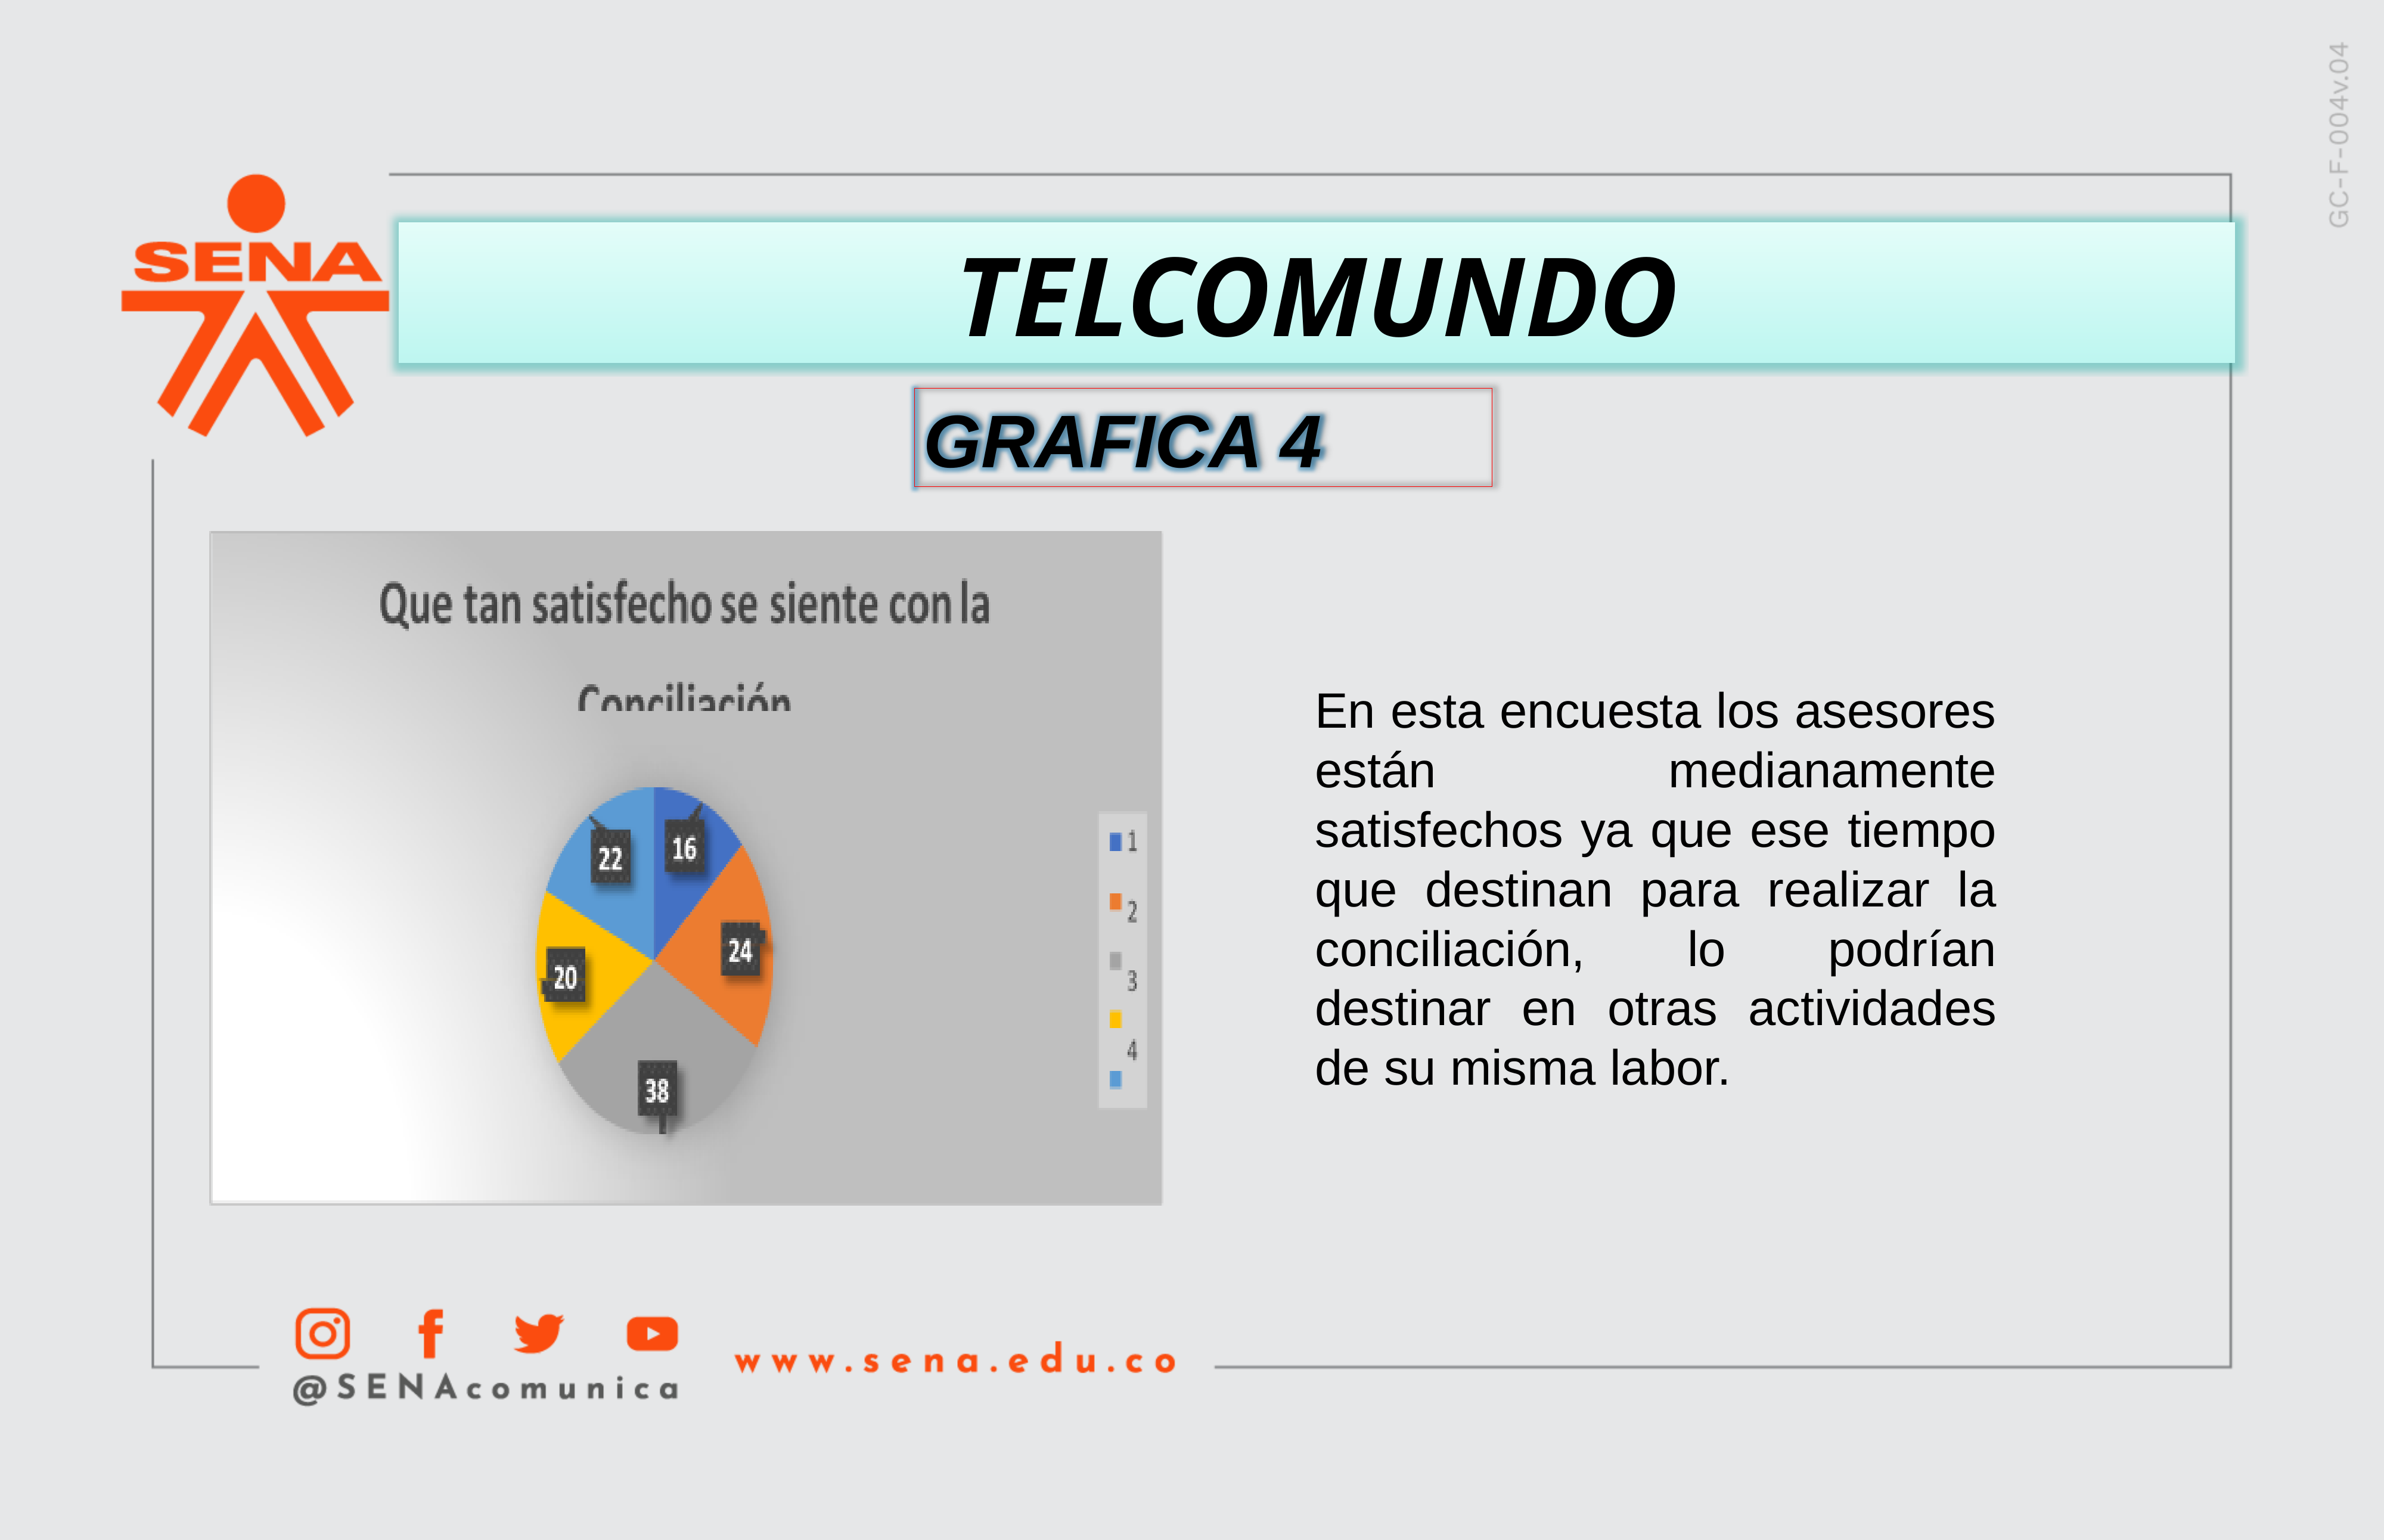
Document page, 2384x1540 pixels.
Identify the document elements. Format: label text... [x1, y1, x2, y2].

text_box En esta encuesta los asesores están medianamente satisfechos ya que ese tiempo que destinan para realizar la conciliación, lo podrían destinar en otras actividades de su misma labor. [1203, 673, 2144, 1166]
picture [0, 0, 2384, 1540]
text_box TELCOMUNDO [398, 222, 2236, 363]
text_box GRAFICA 4 [914, 388, 1492, 487]
